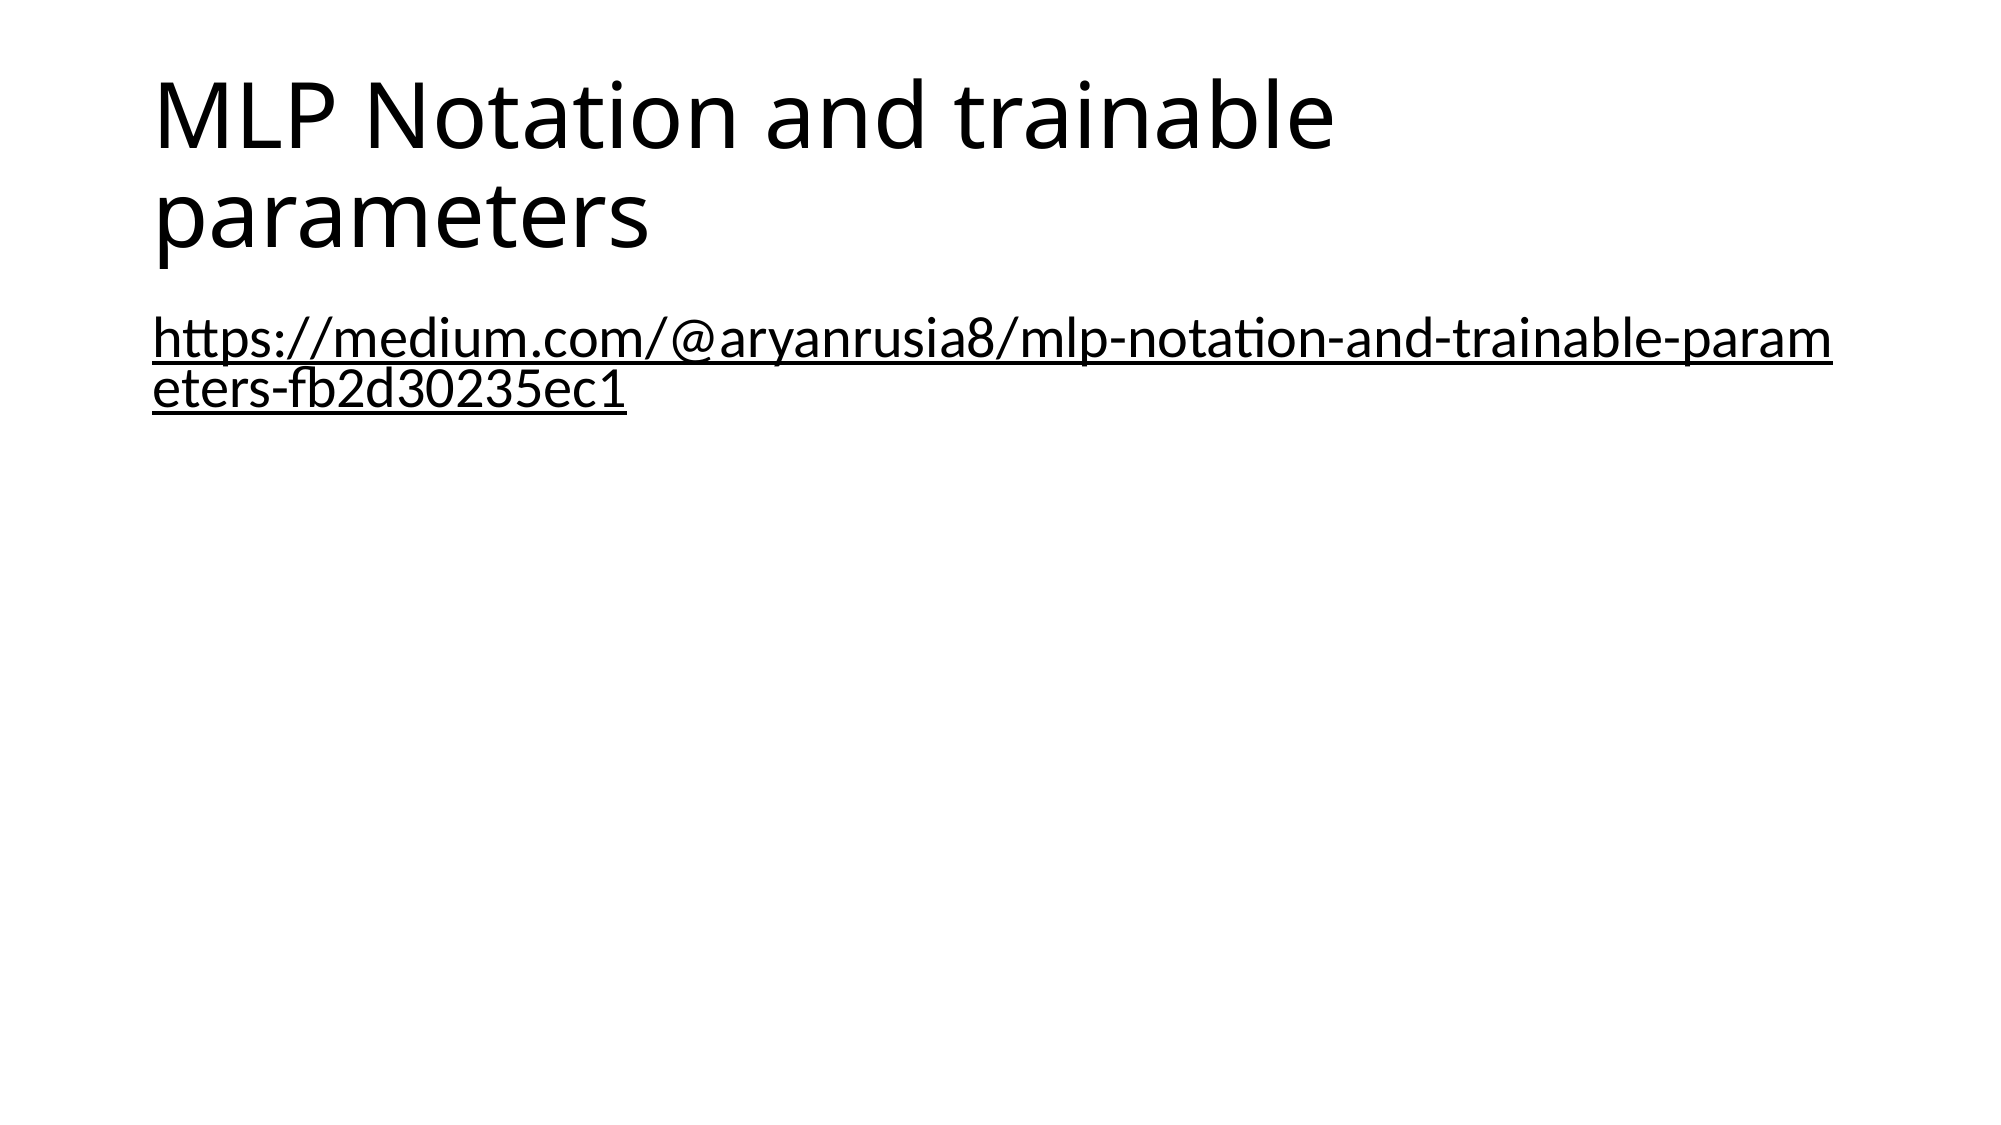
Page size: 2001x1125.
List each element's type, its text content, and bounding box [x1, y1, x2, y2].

list https://medium.com/@aryanrusia8/mlp-notation-and-trainable-parameters-fb2d30235ec1 [137, 299, 1863, 1014]
title MLP Notation and trainable parameters [137, 59, 1863, 278]
